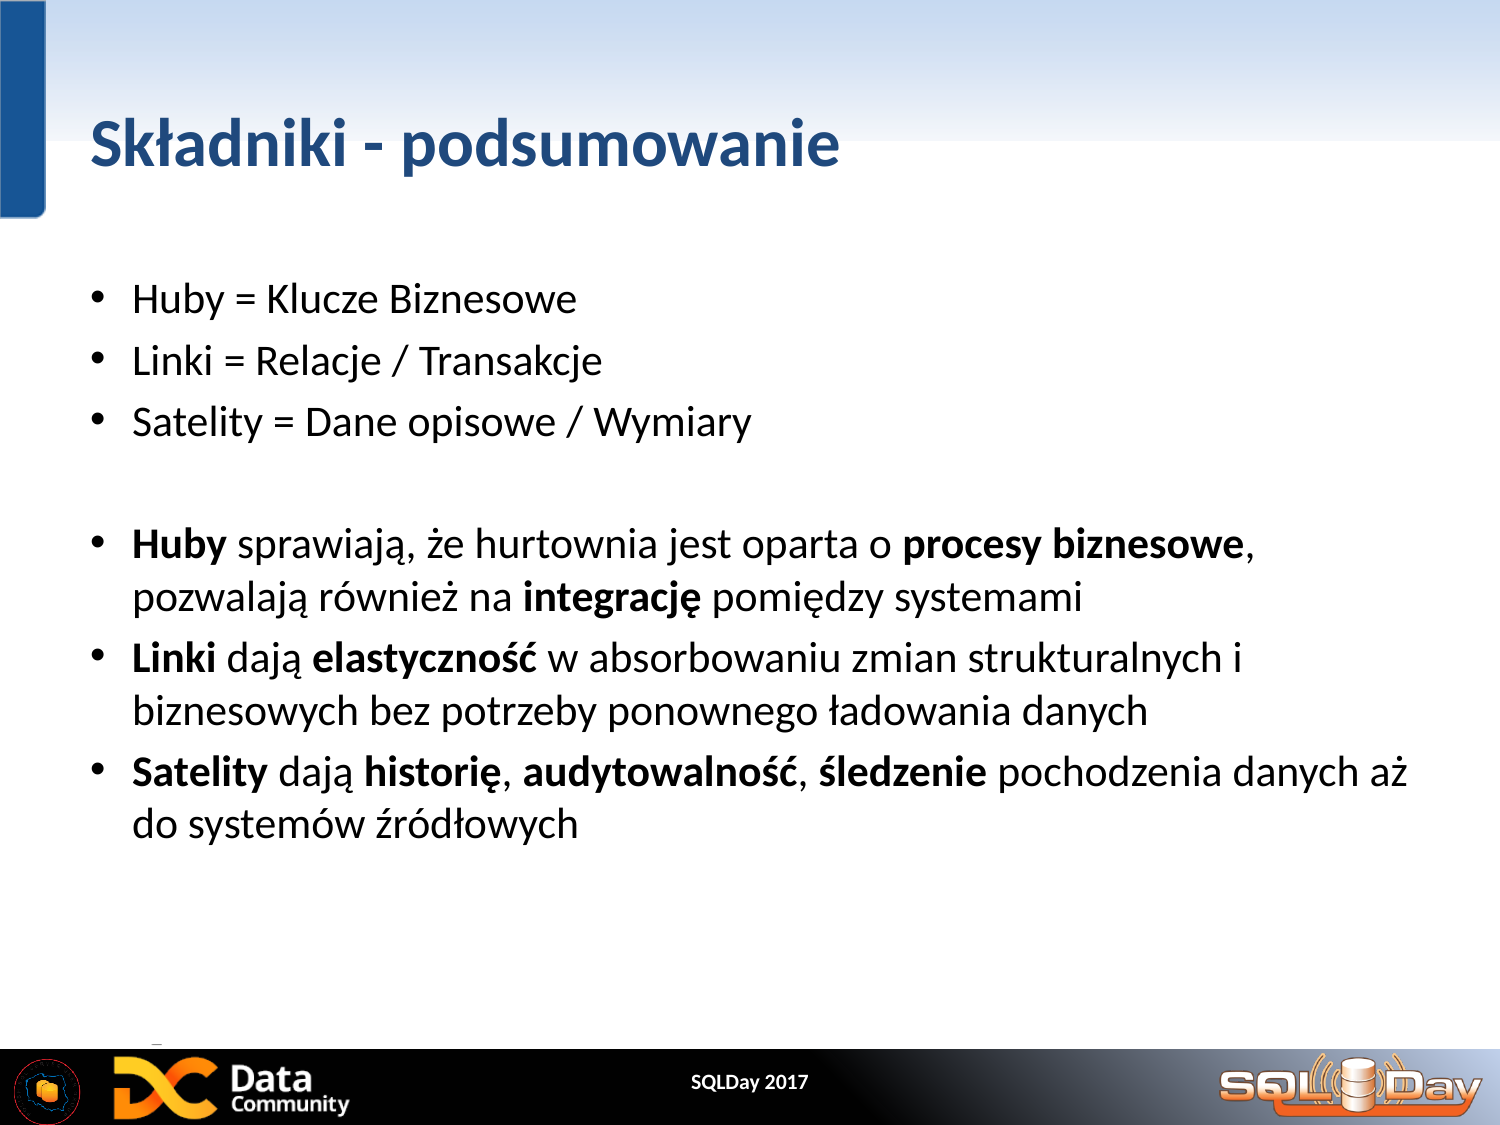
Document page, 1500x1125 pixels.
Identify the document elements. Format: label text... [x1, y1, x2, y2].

picture [1219, 1053, 1483, 1117]
title Składniki - podsumowanie [75, 45, 1425, 233]
picture [92, 1044, 378, 1125]
picture [0, 0, 46, 219]
picture [12, 1057, 81, 1125]
list Huby = Klucze Biznesowe Linki = Relacje / Transakcje Satelity = Dane opisowe / Wymiary Huby sprawiają, że hurtownia jest oparta o procesy biznesowe, pozwalają również na integrację pomiędzy systemami Linki dają elastyczność w absorbowaniu zmian strukturalnych i biznesowych bez potrzeby ponownego ładowania danych Satelity dają historię, audytowalność, śledzenie pochodzenia danych aż do systemów źródłowych [75, 262, 1425, 1005]
